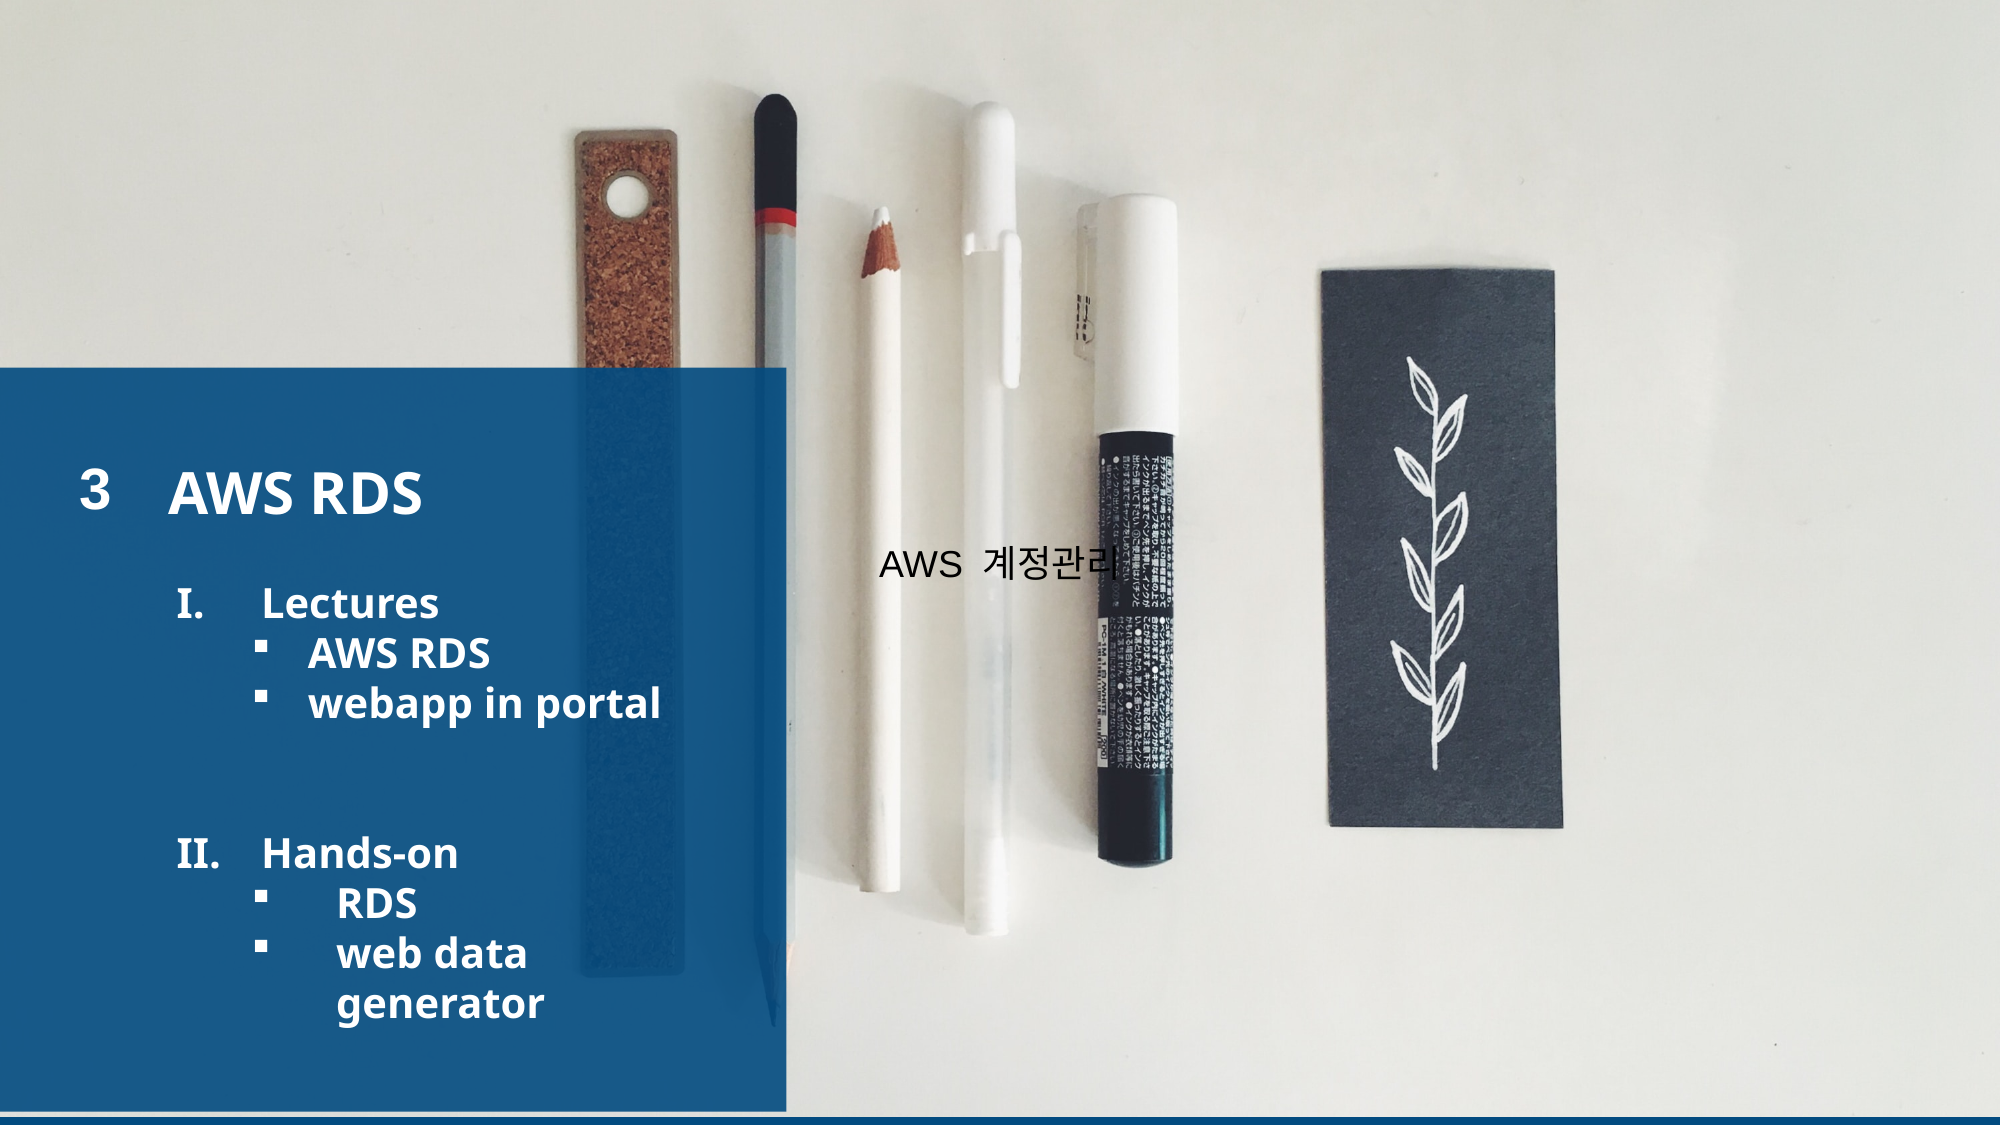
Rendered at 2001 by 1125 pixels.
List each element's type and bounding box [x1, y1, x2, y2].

picture [0, 0, 2000, 1117]
text_box [64, 443, 806, 535]
